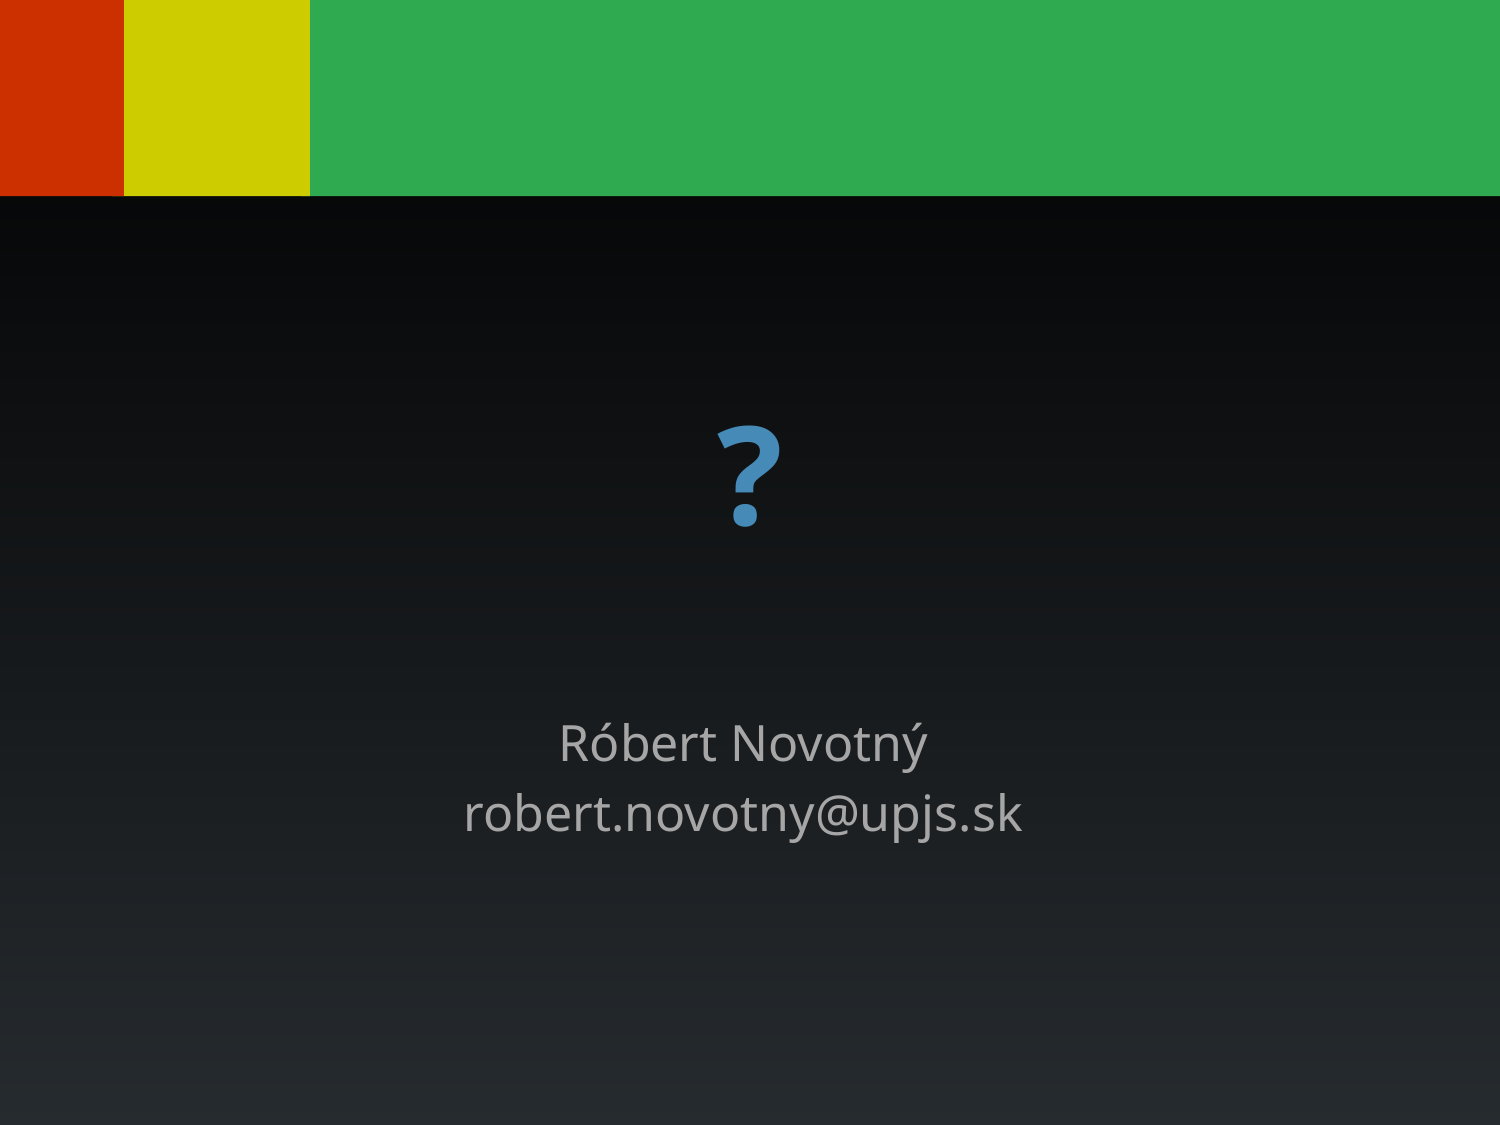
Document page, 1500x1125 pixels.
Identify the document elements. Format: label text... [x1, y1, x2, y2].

subtitle Róbert Novotný robert.novotny@upjs.sk [218, 704, 1269, 876]
title ? [112, 349, 1388, 591]
